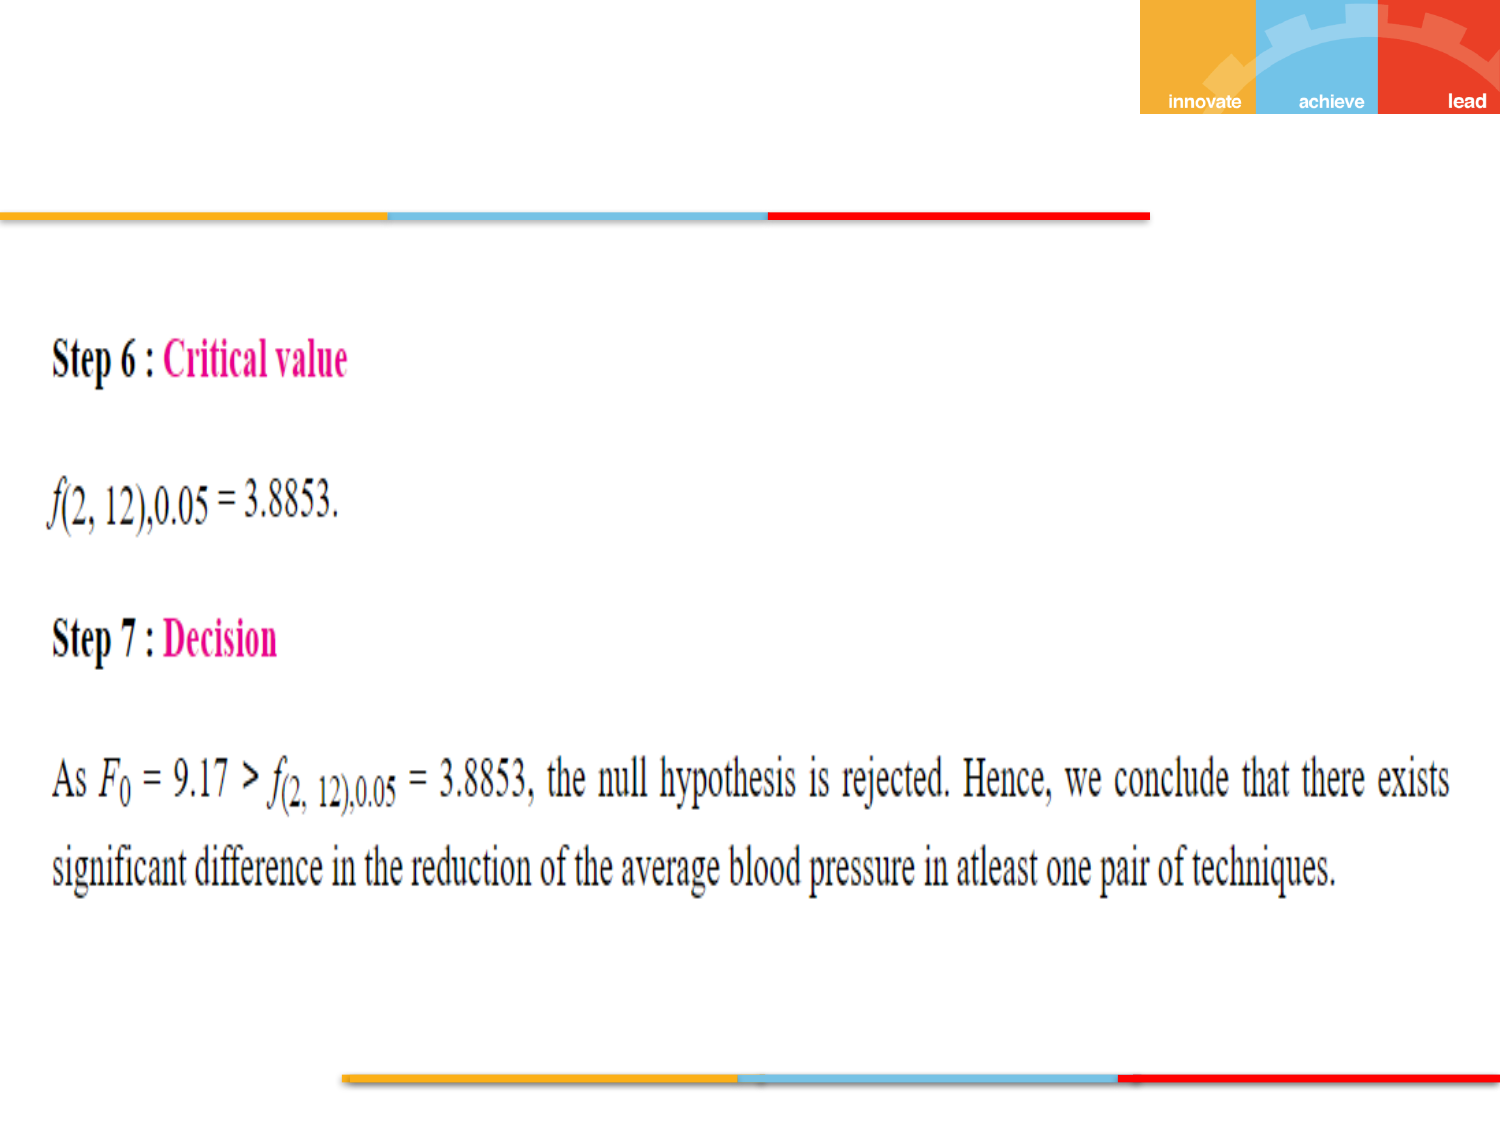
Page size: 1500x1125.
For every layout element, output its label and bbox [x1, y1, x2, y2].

picture [24, 285, 1500, 942]
picture [1140, 0, 1500, 114]
